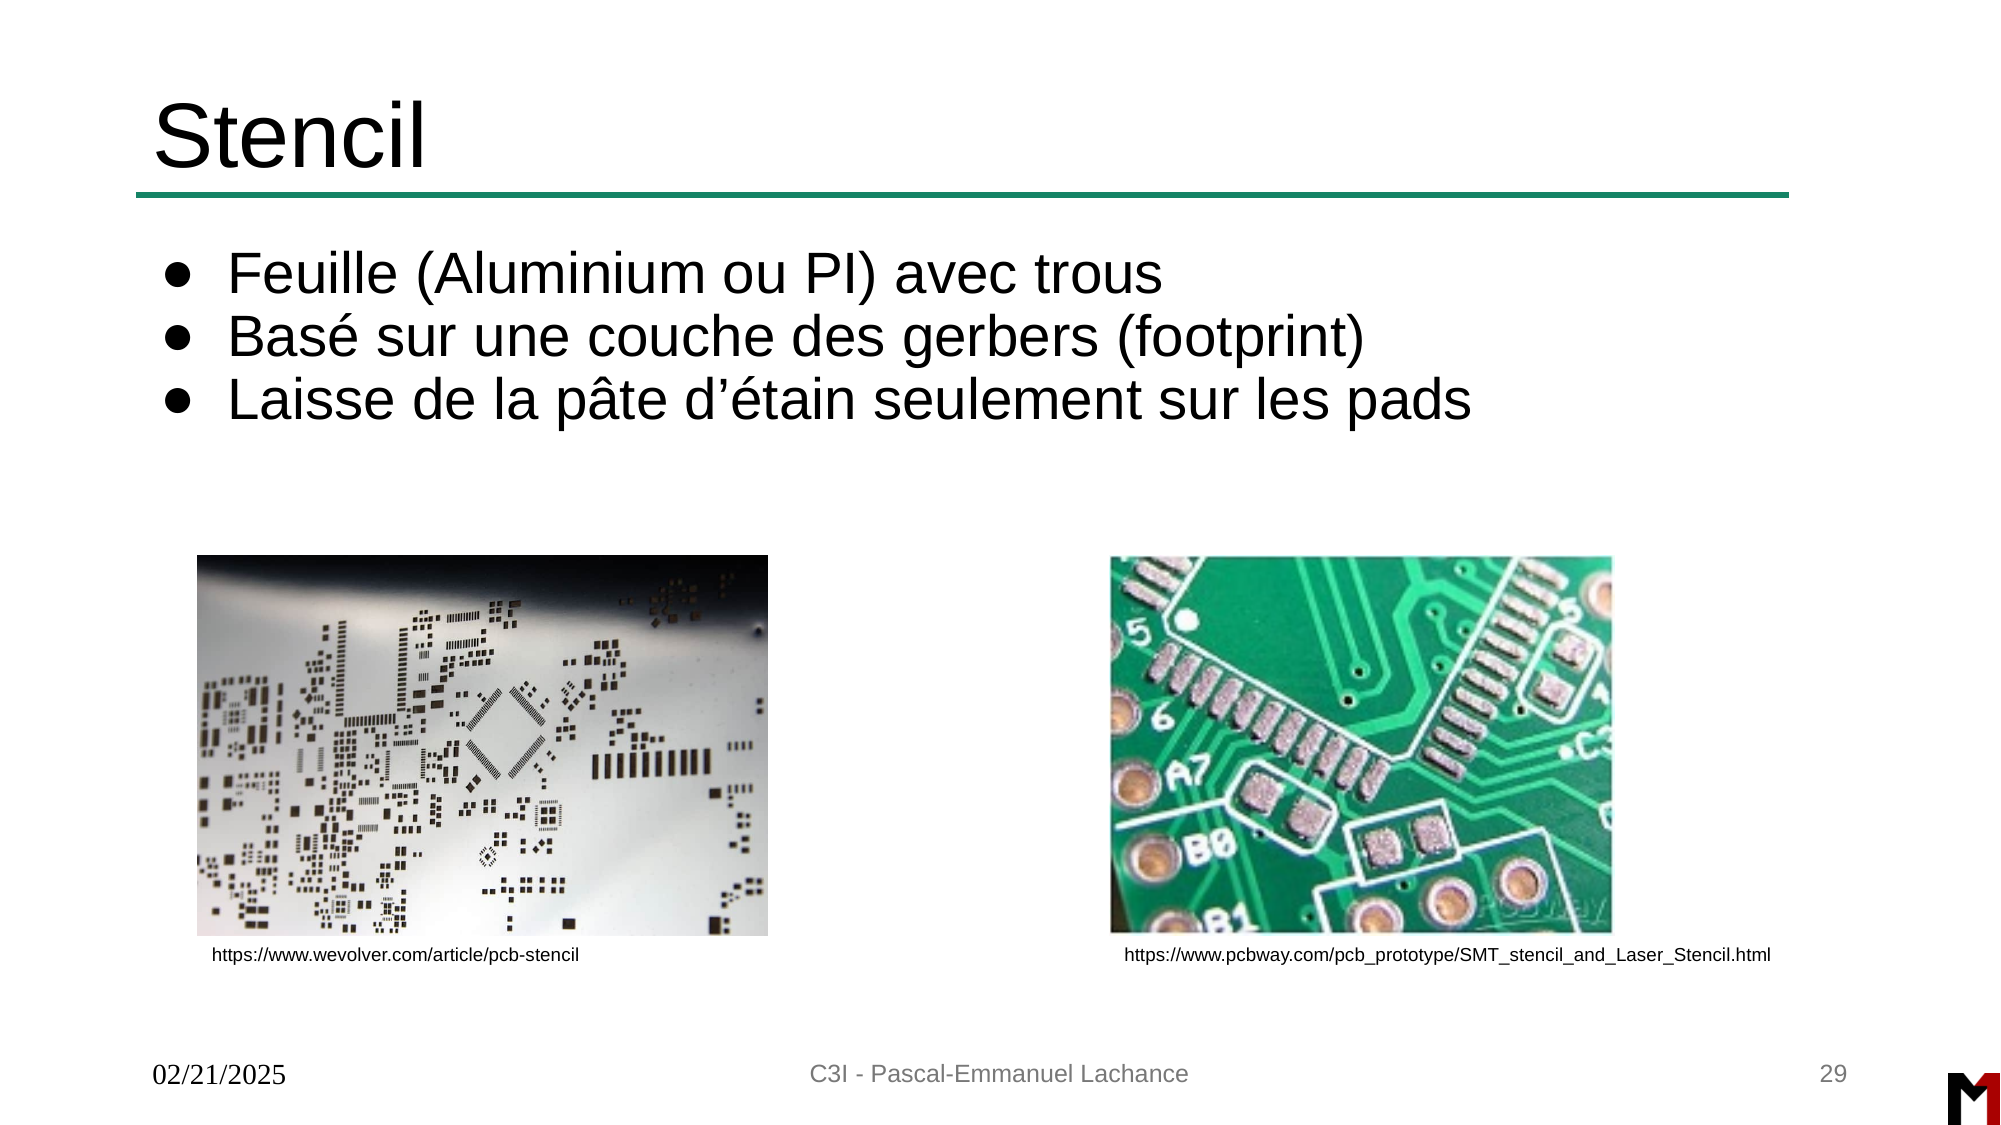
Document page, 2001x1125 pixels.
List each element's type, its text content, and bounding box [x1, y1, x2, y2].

footer C3I - Pascal-Emmanuel Lachance [662, 1042, 1338, 1103]
picture [1109, 554, 1615, 936]
slide_number ‹#› [1412, 1042, 1863, 1103]
text_box https://www.wevolver.com/article/pcb-stencil [197, 935, 1109, 977]
title Stencil [137, 29, 1863, 236]
text_box https://www.pcbway.com/pcb_prototype/SMT_stencil_and_Laser_Stencil.html [1109, 935, 2000, 977]
picture [196, 554, 768, 936]
list Feuille (Aluminium ou PI) avec trous Basé sur une couche des gerbers (footprint) Laisse de la pâte d’étain seulement sur les pads [137, 236, 1863, 1043]
picture [1948, 1073, 2000, 1125]
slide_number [137, 1042, 588, 1103]
